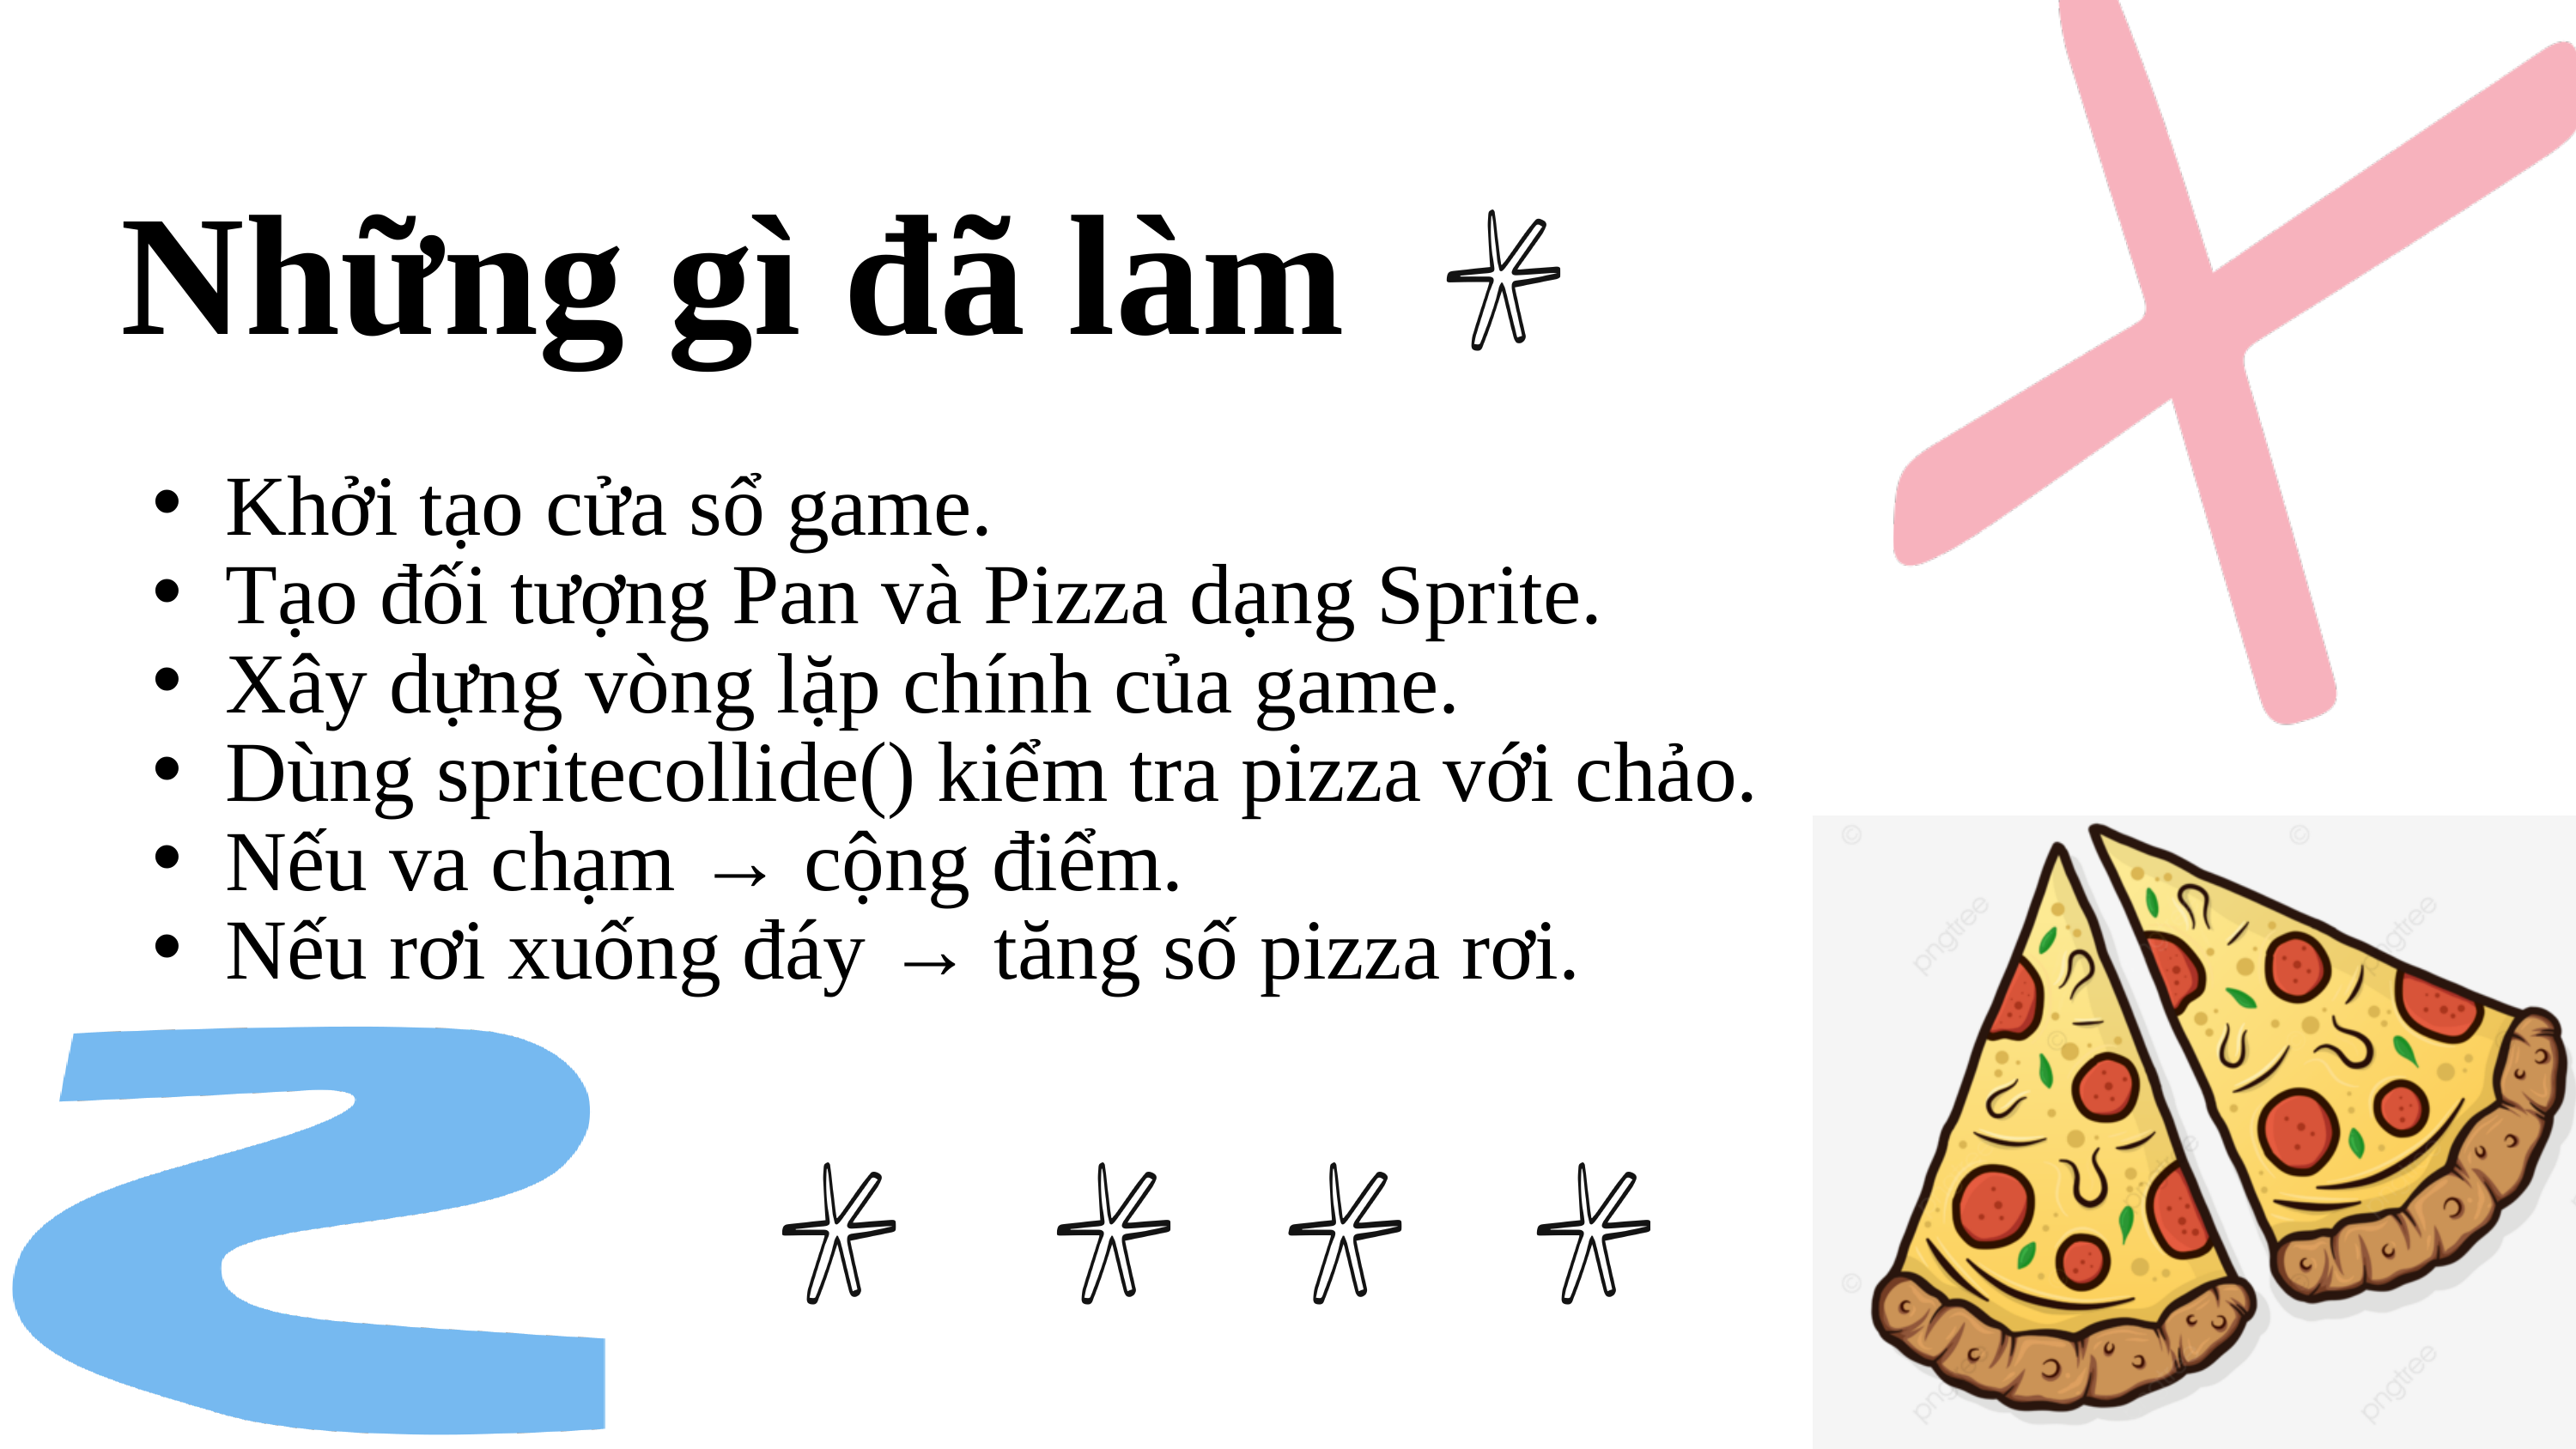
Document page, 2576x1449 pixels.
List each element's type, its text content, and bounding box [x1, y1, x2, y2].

text_box [1813, 815, 2576, 1449]
text_box [781, 1162, 896, 1305]
text_box Những gì đã làm [96, 190, 1370, 369]
text_box [0, 1018, 622, 1449]
text_box [1536, 1162, 1650, 1305]
text_box [1446, 209, 1561, 351]
text_box [1287, 1162, 1402, 1305]
text_box [1056, 1162, 1171, 1305]
text_box [1893, 0, 2576, 728]
text_box Khởi tạo cửa sổ game. Tạo đối tượng Pan và Pizza dạng Sprite. Xây dựng vòng lặp chính của game. Dùng spritecollide() kiểm tra pizza với chảo. Nếu va chạm → cộng điểm. Nếu rơi xuống đáy → tăng số pizza rơi. [80, 463, 1826, 997]
